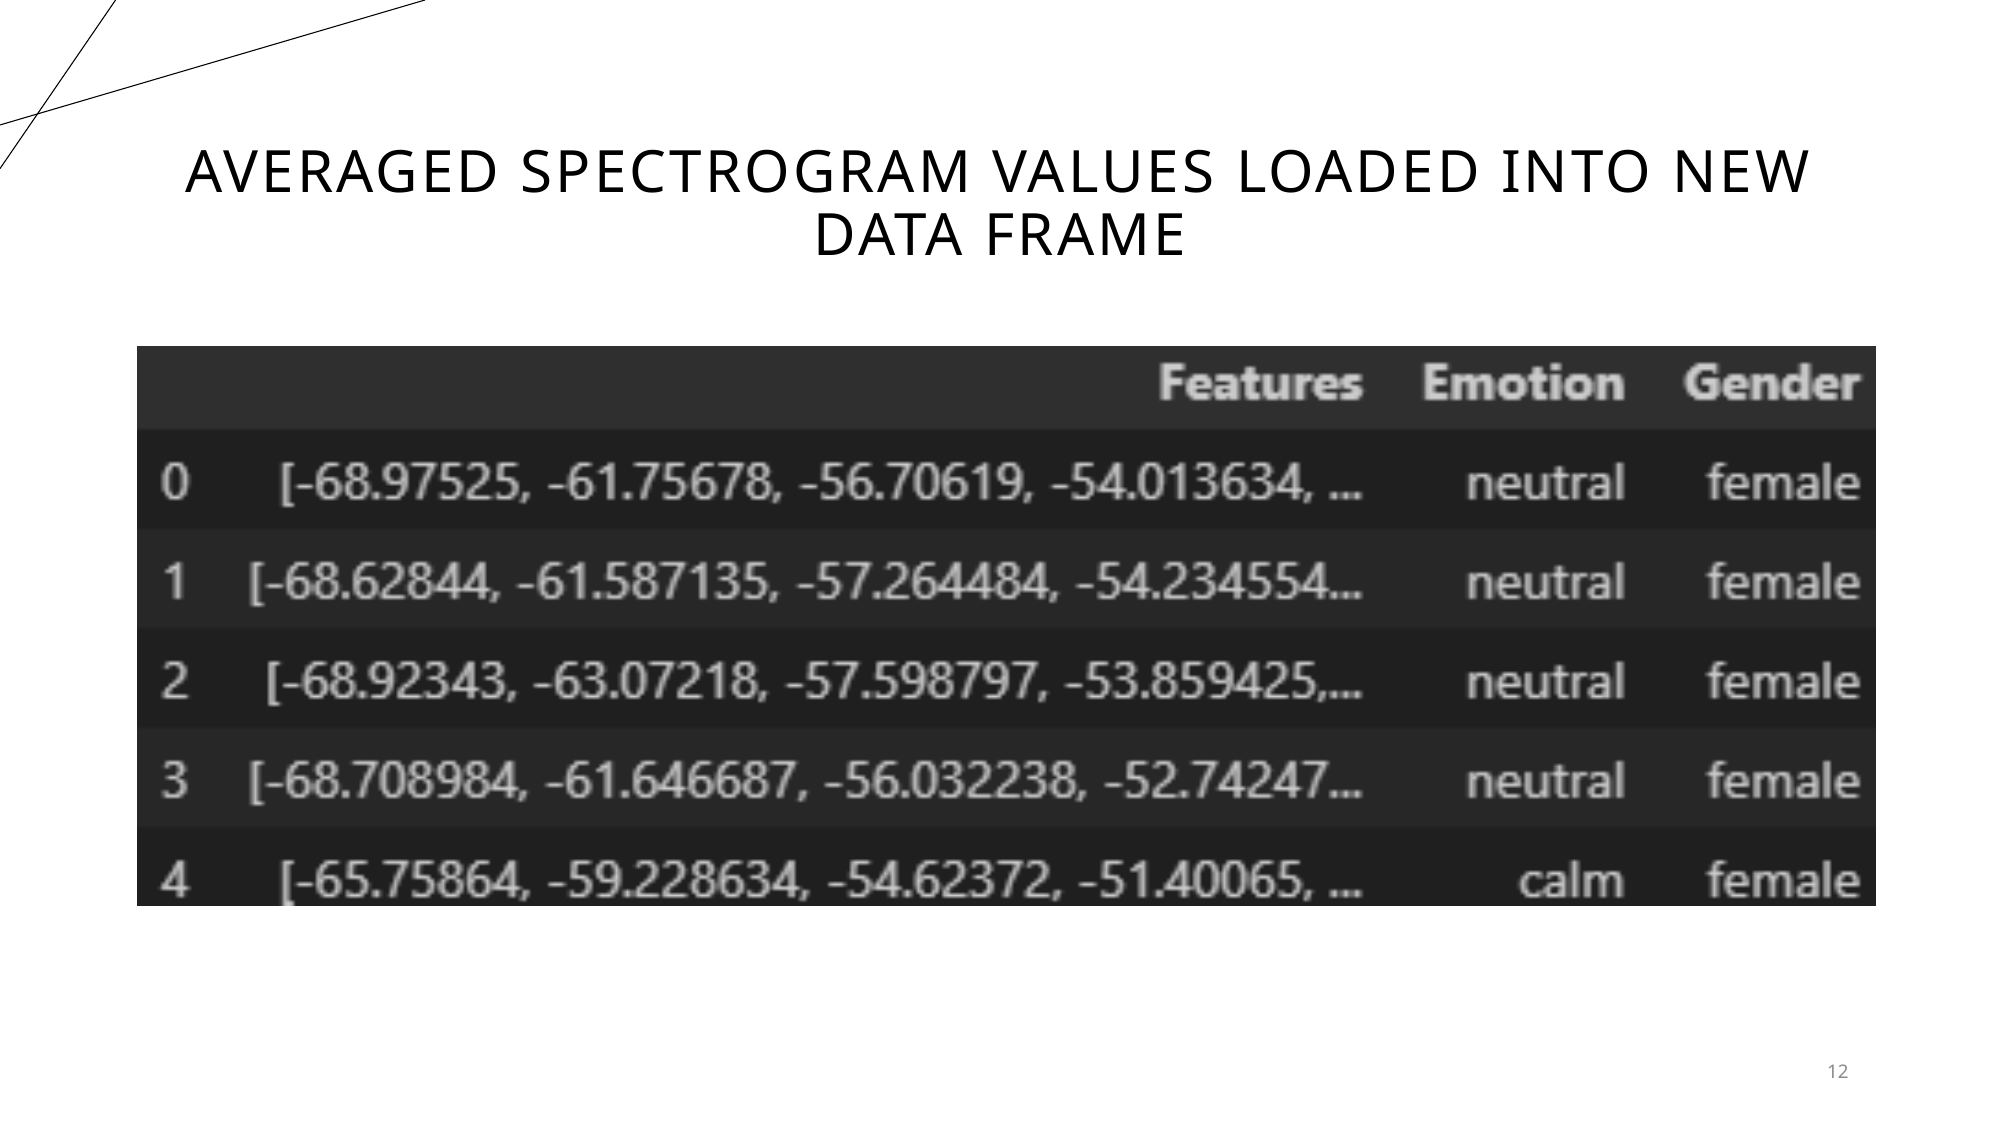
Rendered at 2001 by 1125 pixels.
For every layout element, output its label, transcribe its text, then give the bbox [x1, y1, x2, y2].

slide_number 12 [1701, 1042, 1864, 1103]
picture [137, 346, 1876, 906]
title Averaged spectrogram values loaded into new data frame [137, 57, 1863, 276]
